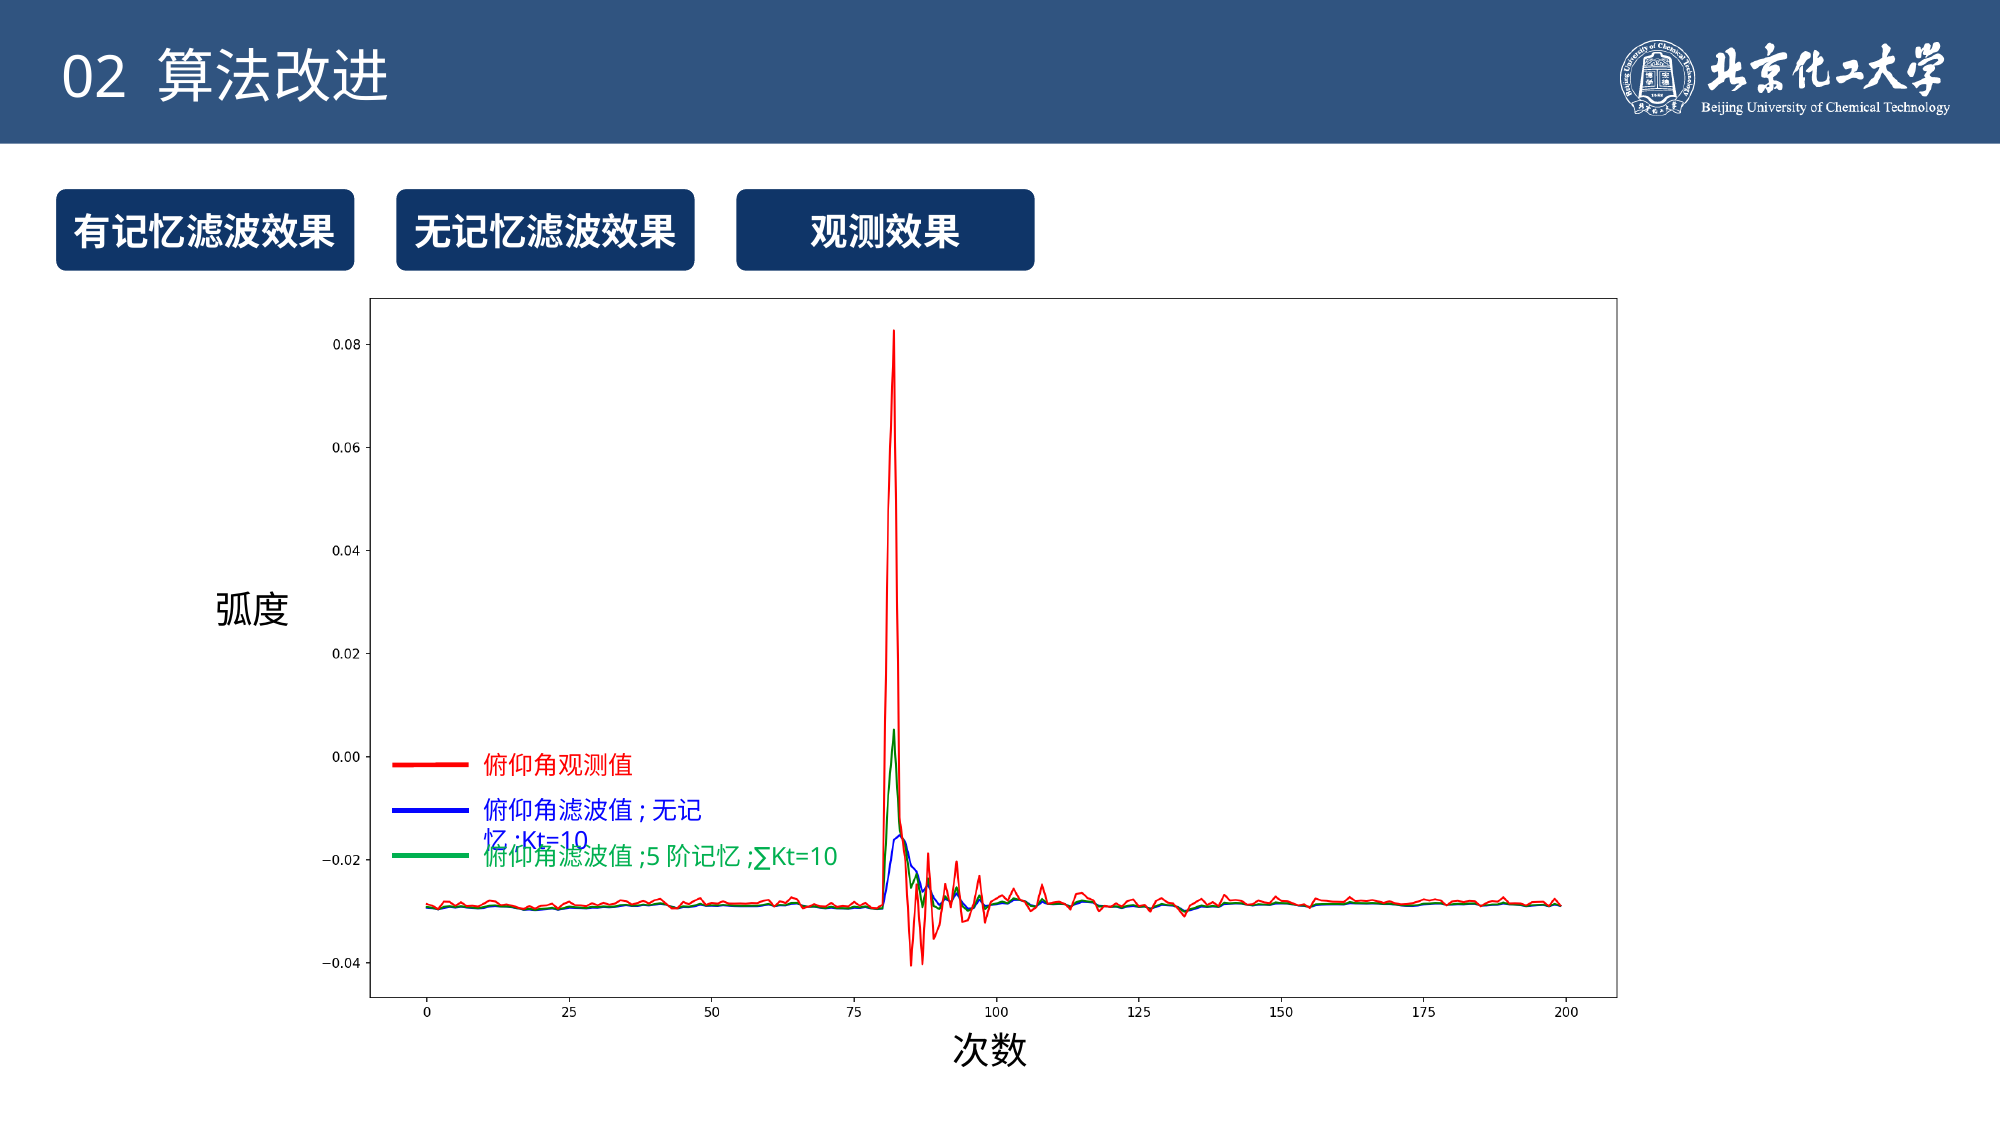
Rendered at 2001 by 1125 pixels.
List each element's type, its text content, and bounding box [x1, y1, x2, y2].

picture [241, 234, 1733, 1060]
text_box 有记忆滤波效果 [48, 181, 362, 279]
text_box 02 算法改进 [50, 34, 761, 116]
text_box 无记忆滤波效果 [388, 181, 702, 234]
text_box 观测效果 [729, 181, 1042, 234]
text_box 弧度 [200, 578, 241, 639]
picture [1620, 40, 1950, 116]
text_box 次数 [937, 1060, 1063, 1080]
